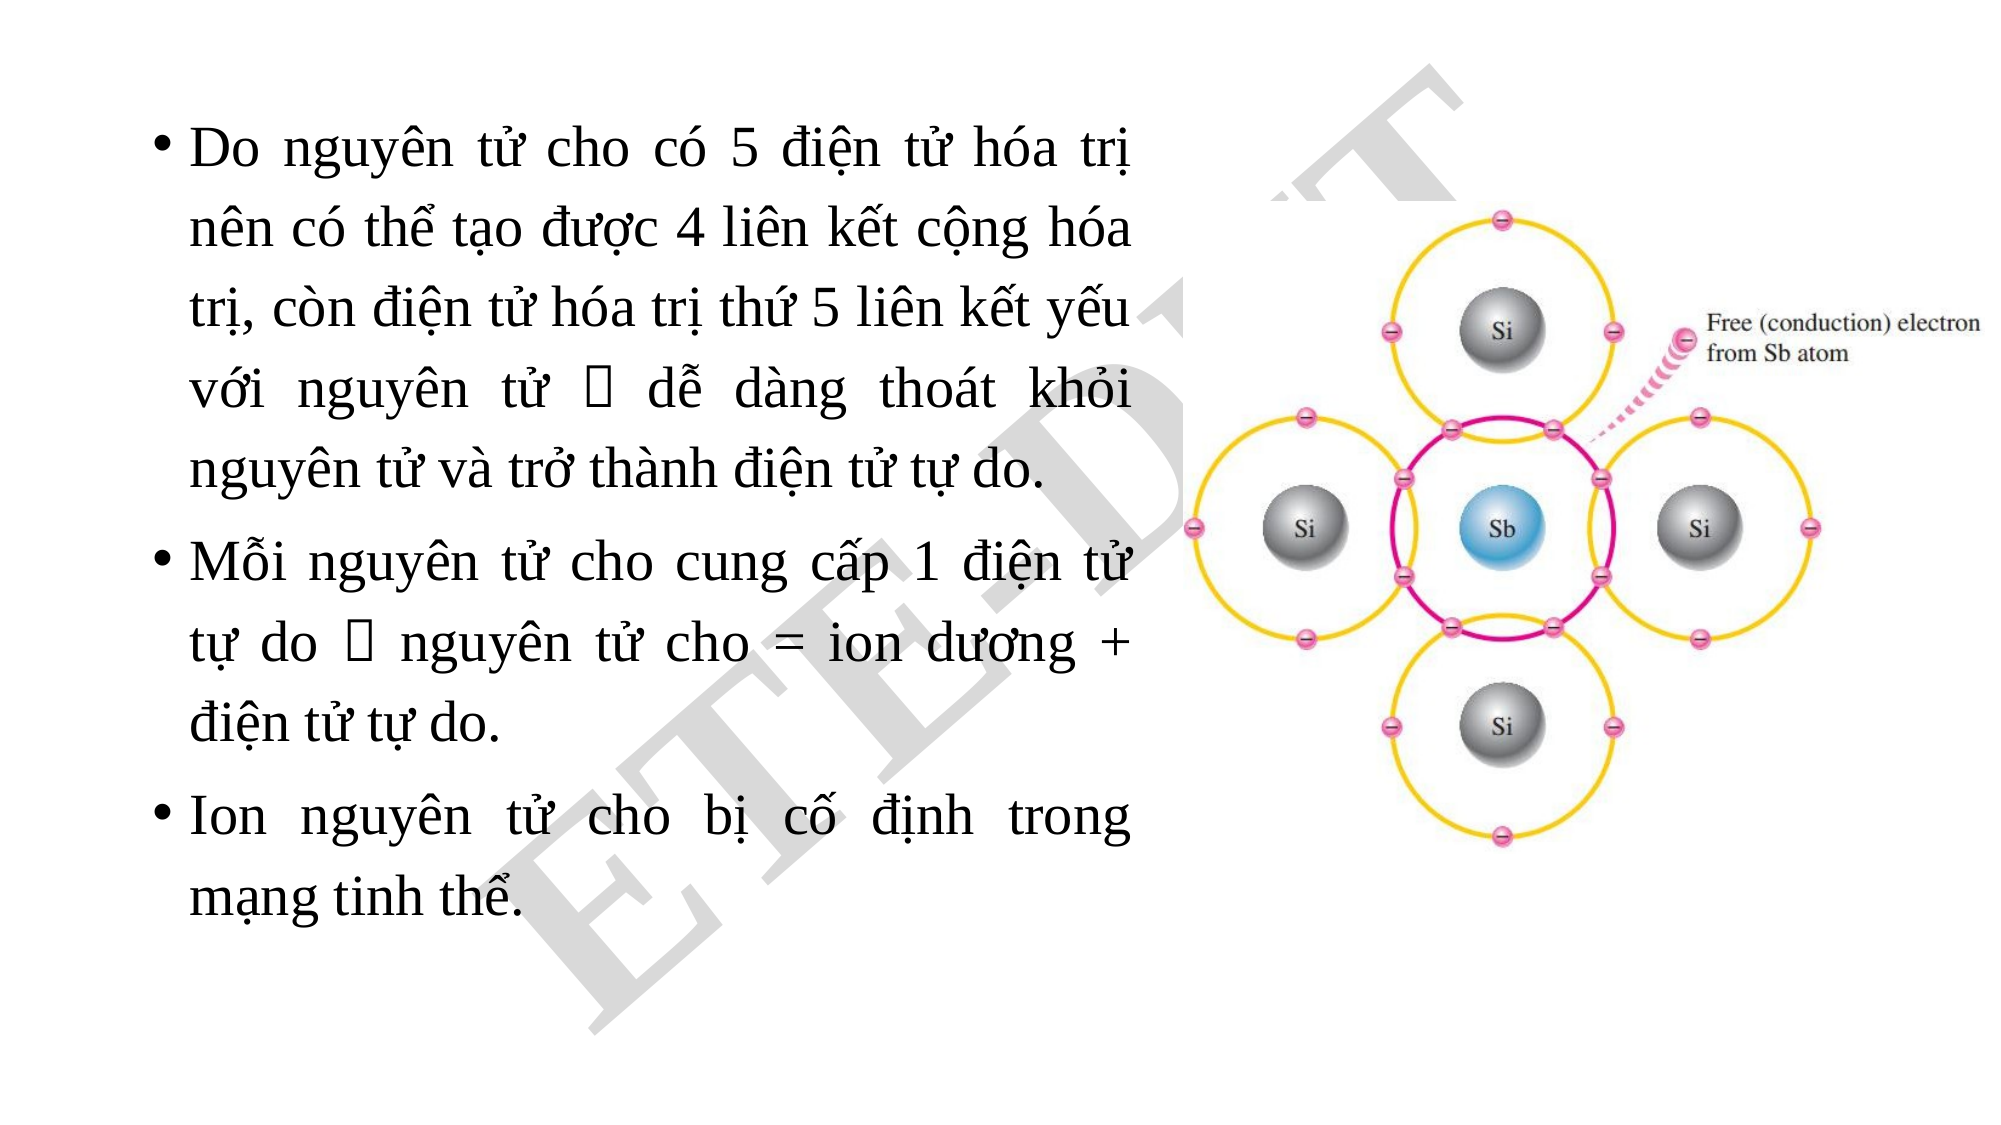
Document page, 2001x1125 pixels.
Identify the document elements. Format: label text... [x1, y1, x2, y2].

picture [1183, 201, 1986, 855]
list Do nguyên tử cho có 5 điện tử hóa trị nên có thể tạo được 4 liên kết cộng hóa trị, còn điện tử hóa trị thứ 5 liên kết yếu với nguyên tử  dễ dàng thoát khỏi nguyên tử và trở thành điện tử tự do. Mỗi nguyên tử cho cung cấp 1 điện tử tự do  nguyên tử cho = ion dương + điện tử tự do. Ion nguyên tử cho bị cố định trong mạng tinh thể. [137, 89, 1148, 1014]
